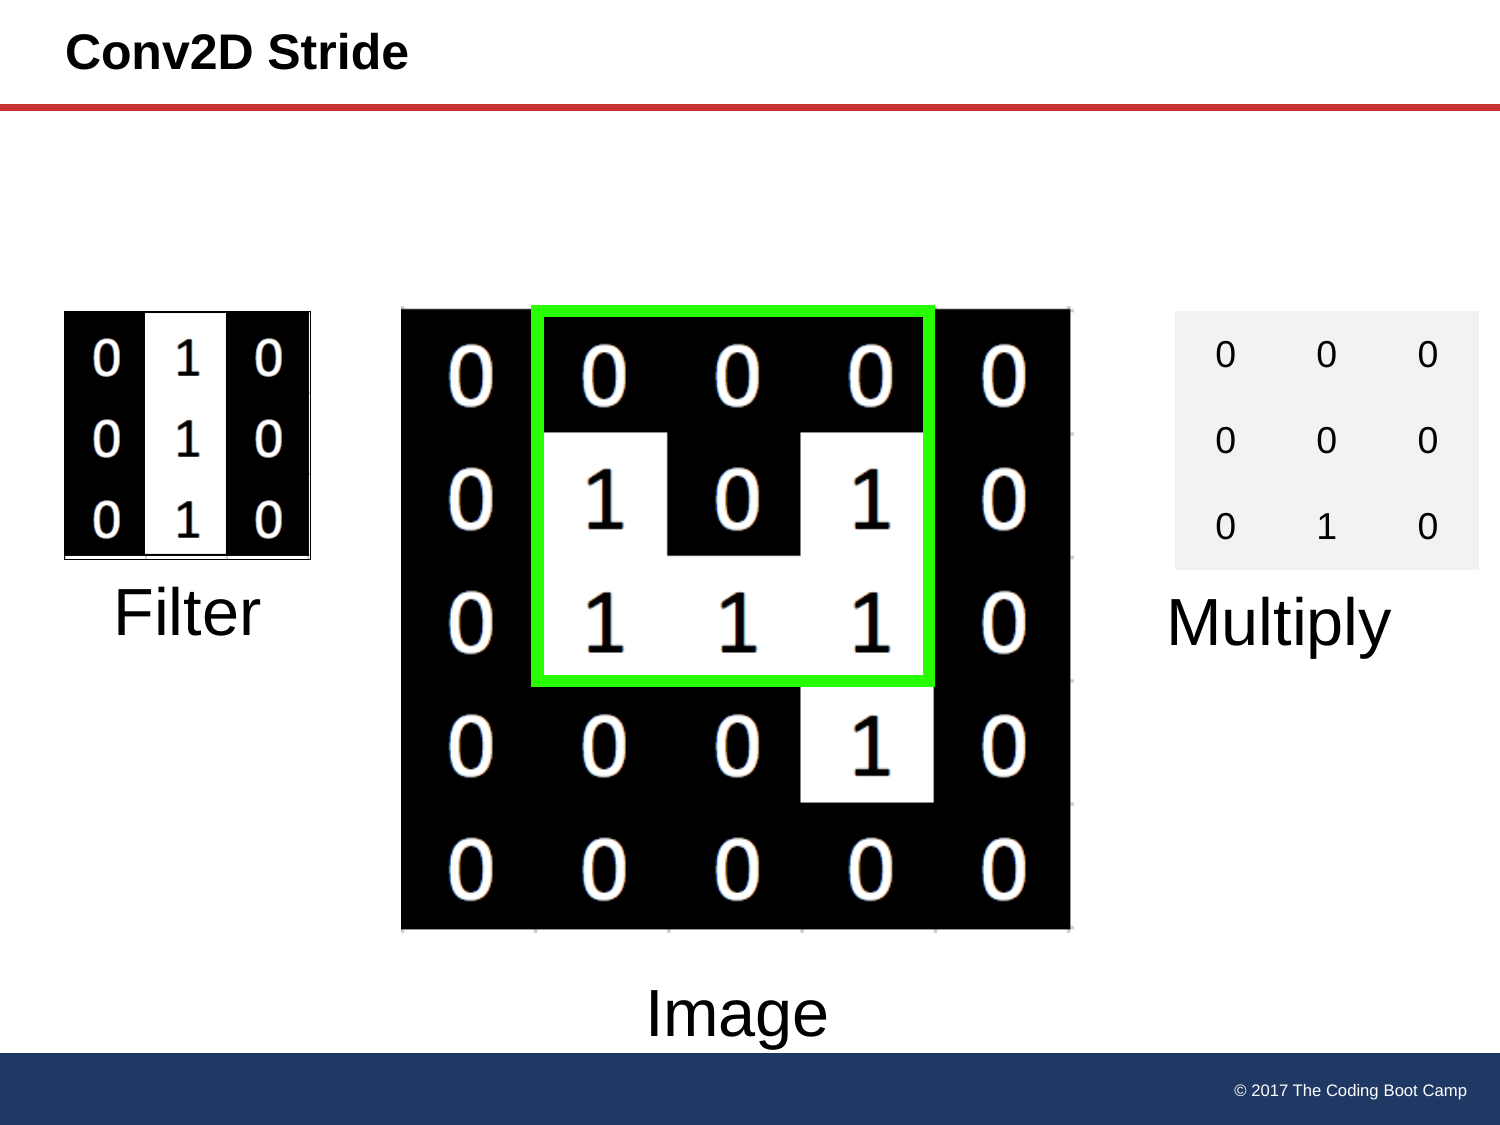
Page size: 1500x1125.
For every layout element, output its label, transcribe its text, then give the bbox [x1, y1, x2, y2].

text_box Multiply [1151, 571, 1408, 667]
table_cell 0 [1175, 483, 1276, 570]
text_box Filter [98, 561, 277, 657]
table_header 0 [1276, 311, 1377, 397]
table_cell 0 [1377, 483, 1479, 570]
picture [64, 311, 311, 560]
table_cell 0 [1276, 397, 1377, 483]
table_cell 1 [1276, 483, 1377, 570]
table_header 0 [1175, 311, 1276, 397]
picture [401, 306, 1074, 933]
title Conv2D Stride [50, 0, 1479, 108]
table_cell 0 [1377, 397, 1479, 483]
text_box Image [629, 962, 846, 1058]
table_header 0 [1377, 311, 1479, 397]
table_cell 0 [1175, 397, 1276, 483]
